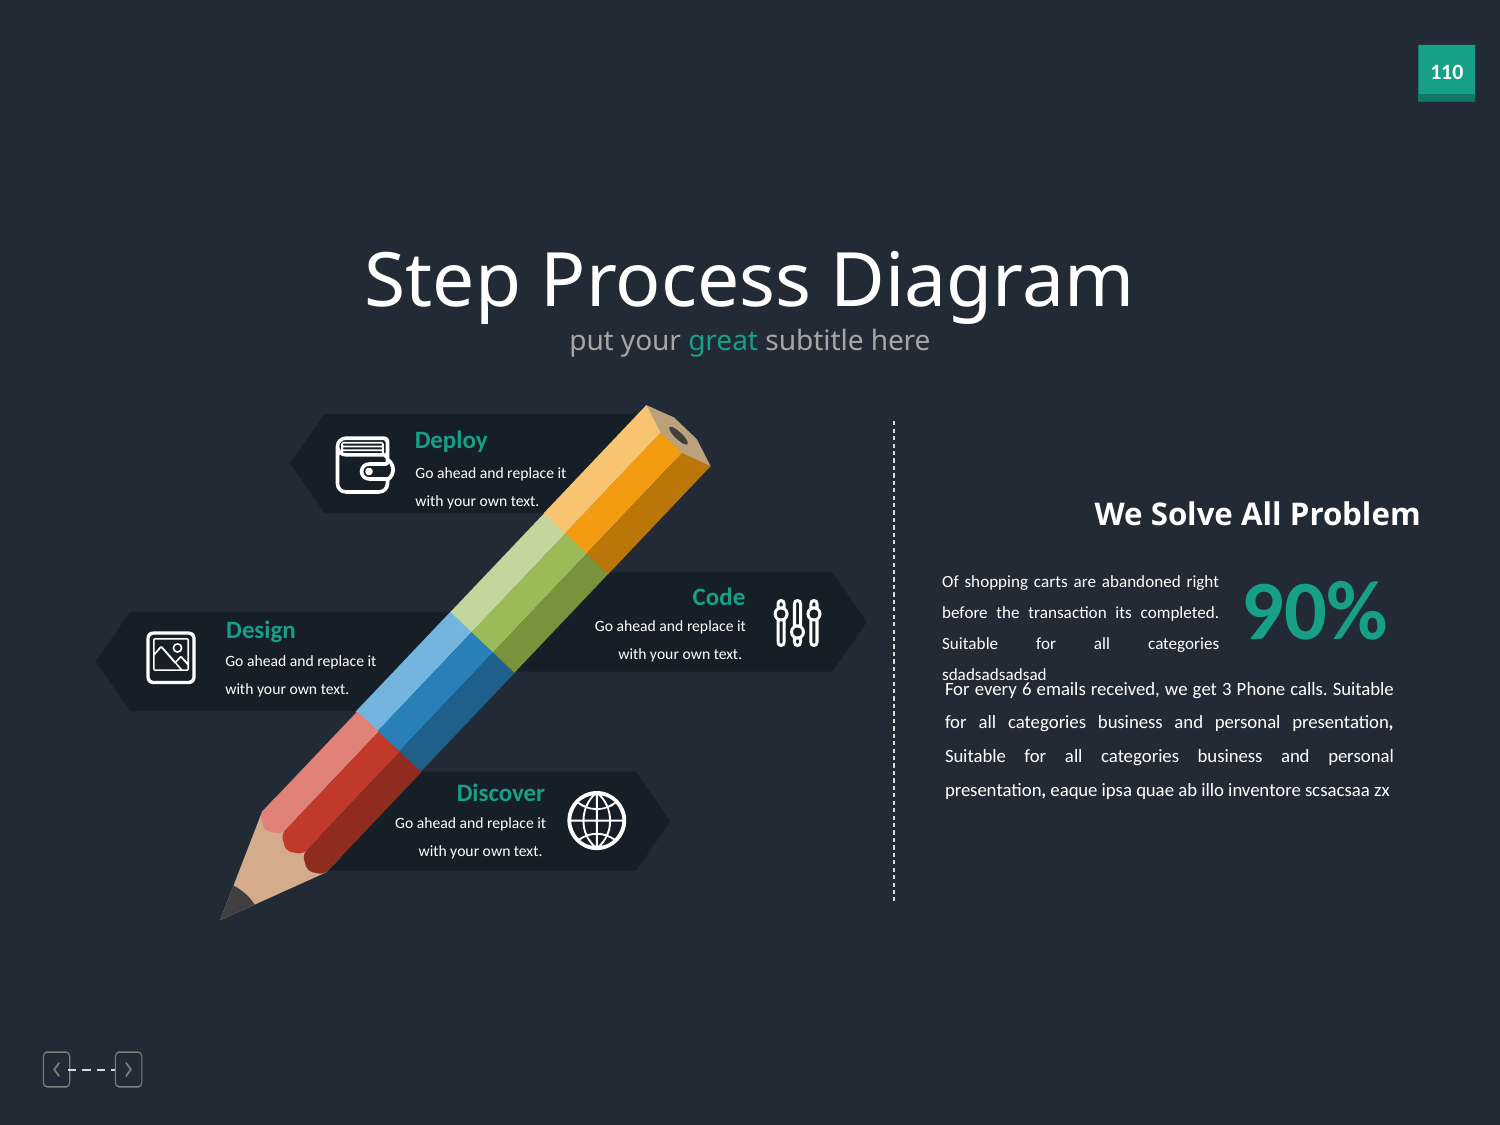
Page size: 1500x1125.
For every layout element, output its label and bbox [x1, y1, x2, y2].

text_box [181, 768, 671, 876]
text_box [350, 224, 1150, 364]
text_box [95, 413, 867, 737]
text_box [927, 547, 1409, 808]
text_box [1079, 486, 1436, 539]
